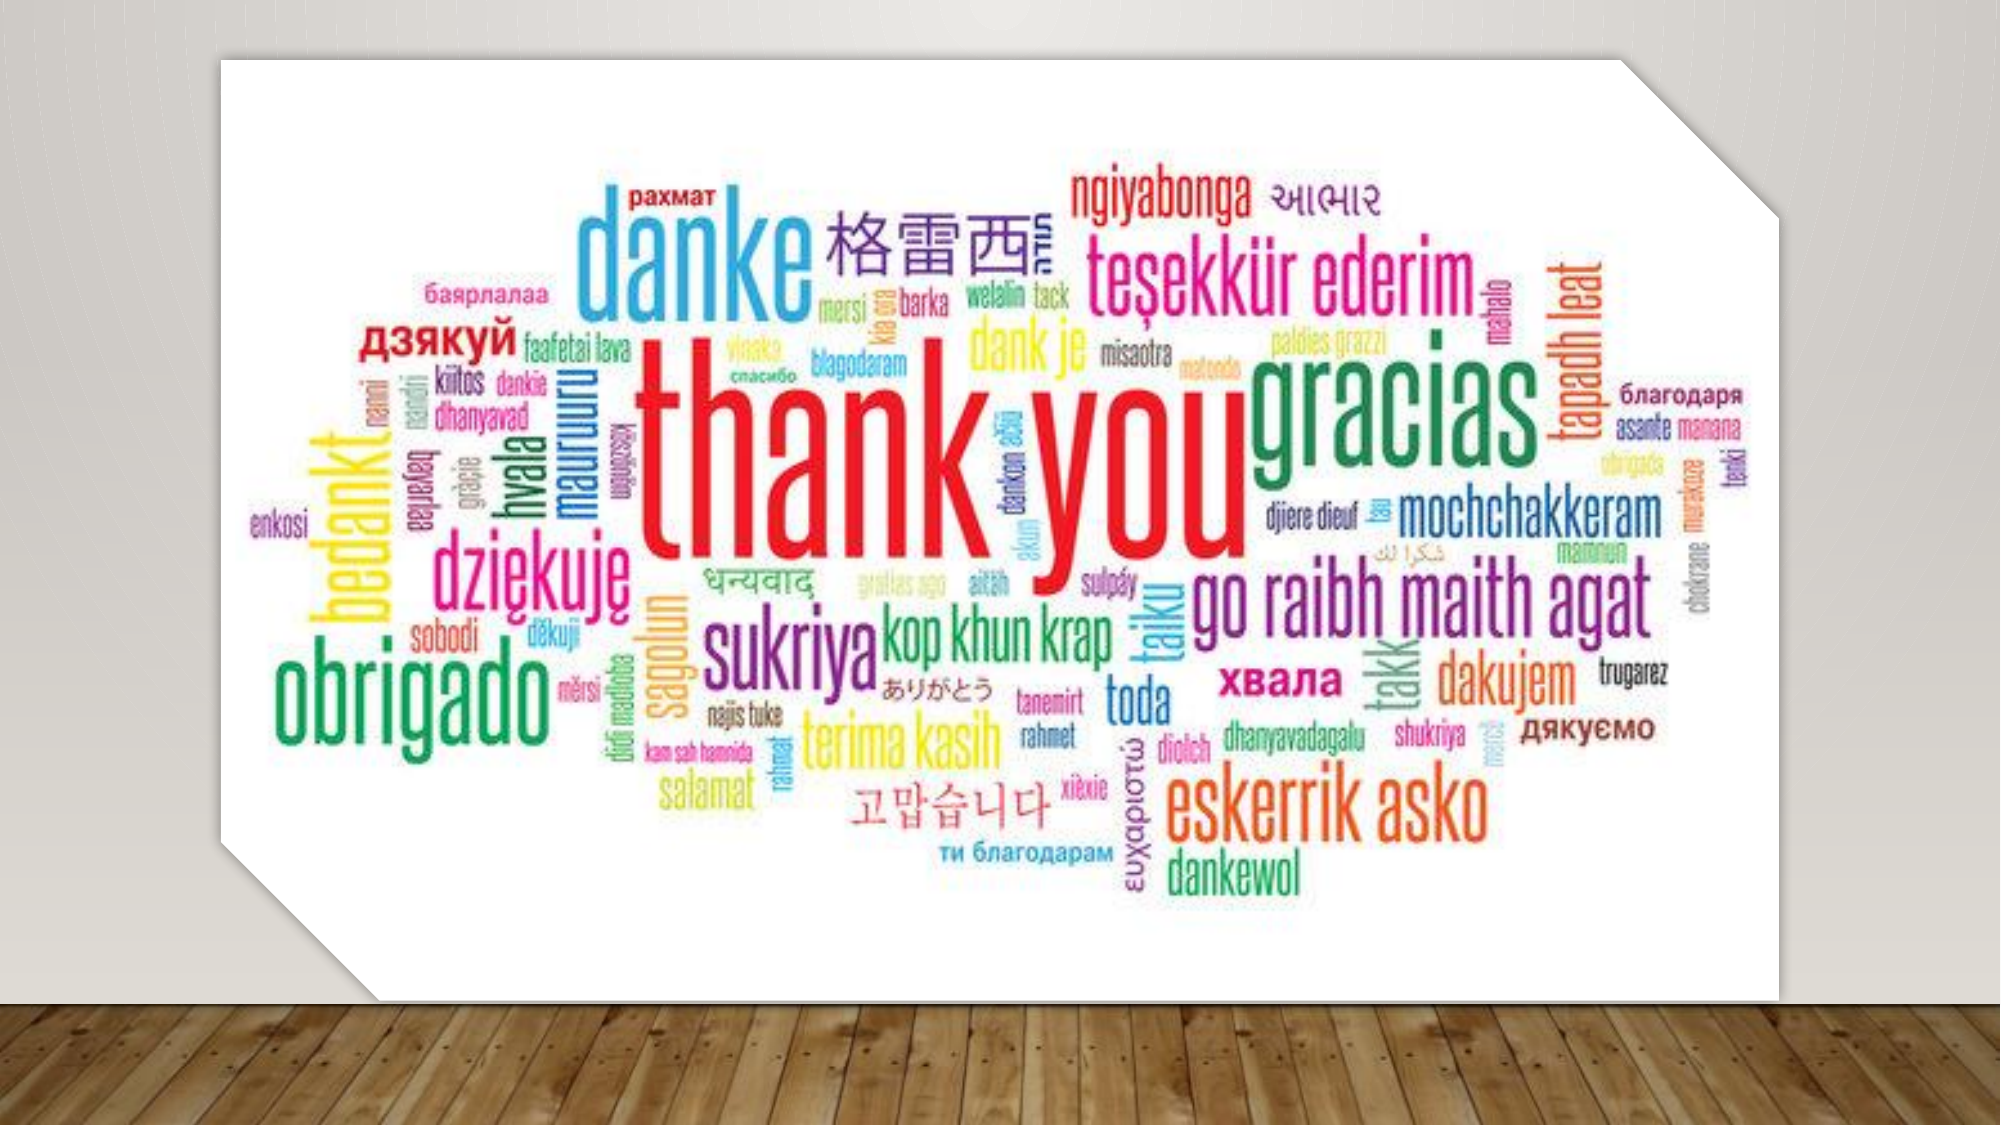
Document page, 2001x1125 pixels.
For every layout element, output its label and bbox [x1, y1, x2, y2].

picture [0, 1004, 2000, 1125]
picture [227, 67, 1772, 994]
